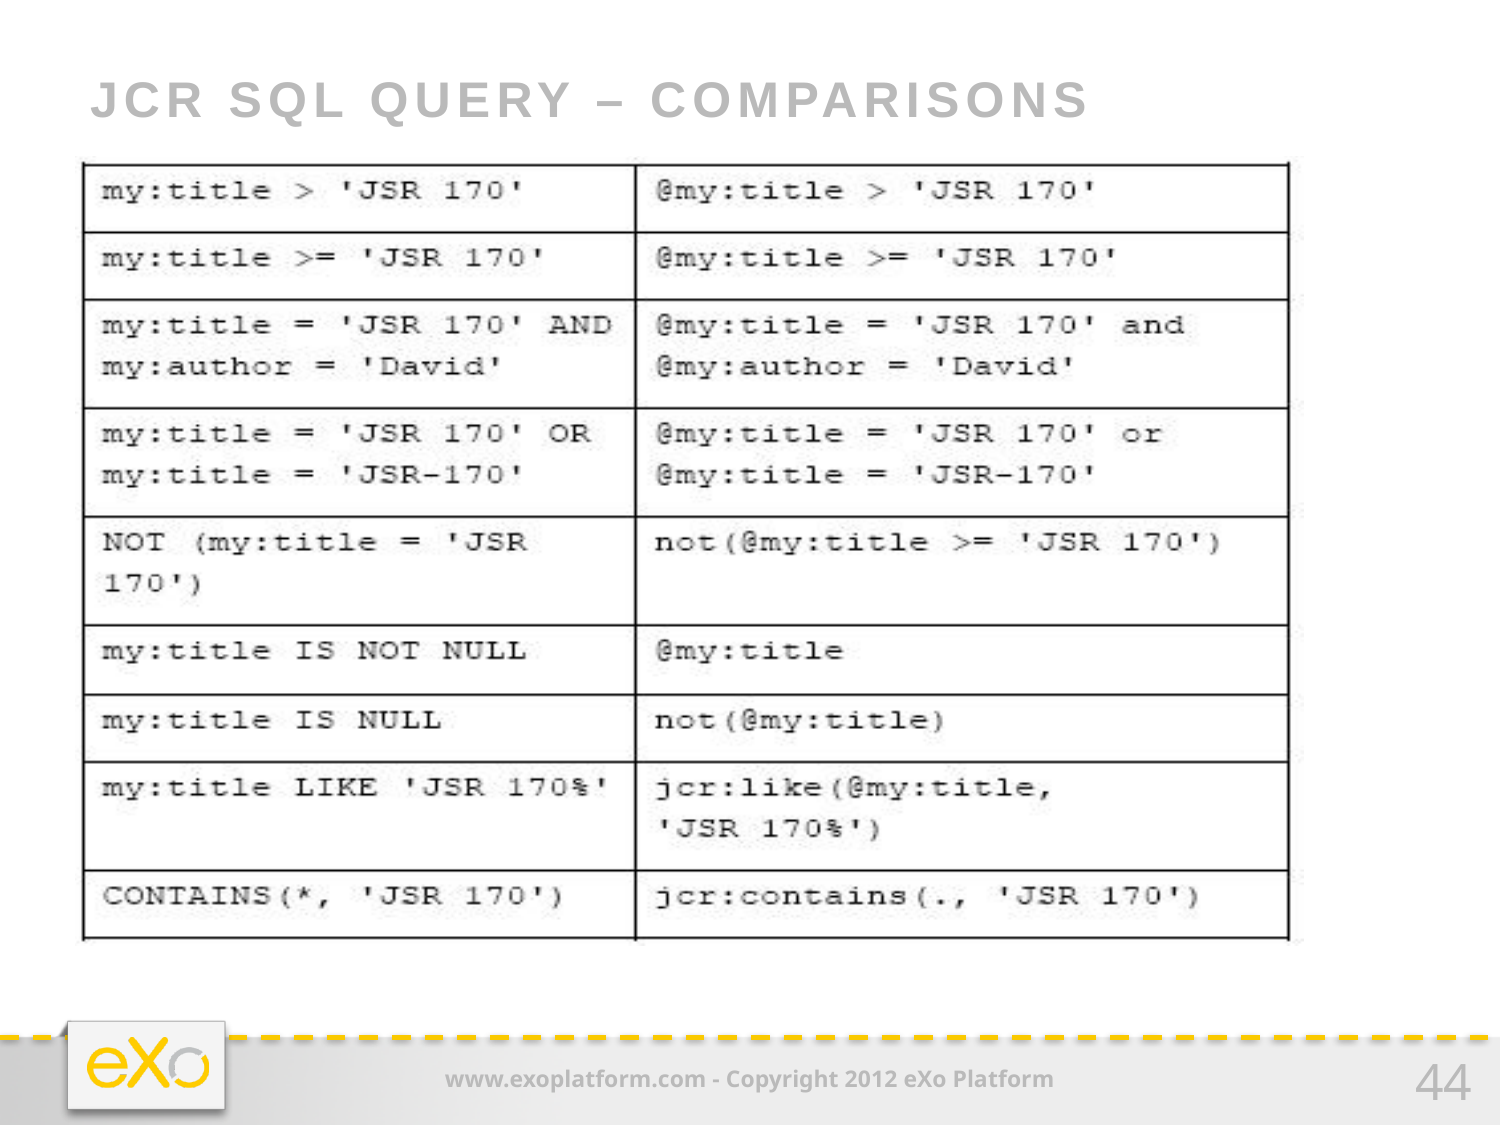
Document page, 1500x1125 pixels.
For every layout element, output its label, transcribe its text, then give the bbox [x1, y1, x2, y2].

picture [74, 156, 1304, 946]
picture [0, 1010, 1500, 1125]
title JCR SQL QUERY – COMPARISONS [75, 37, 1425, 157]
